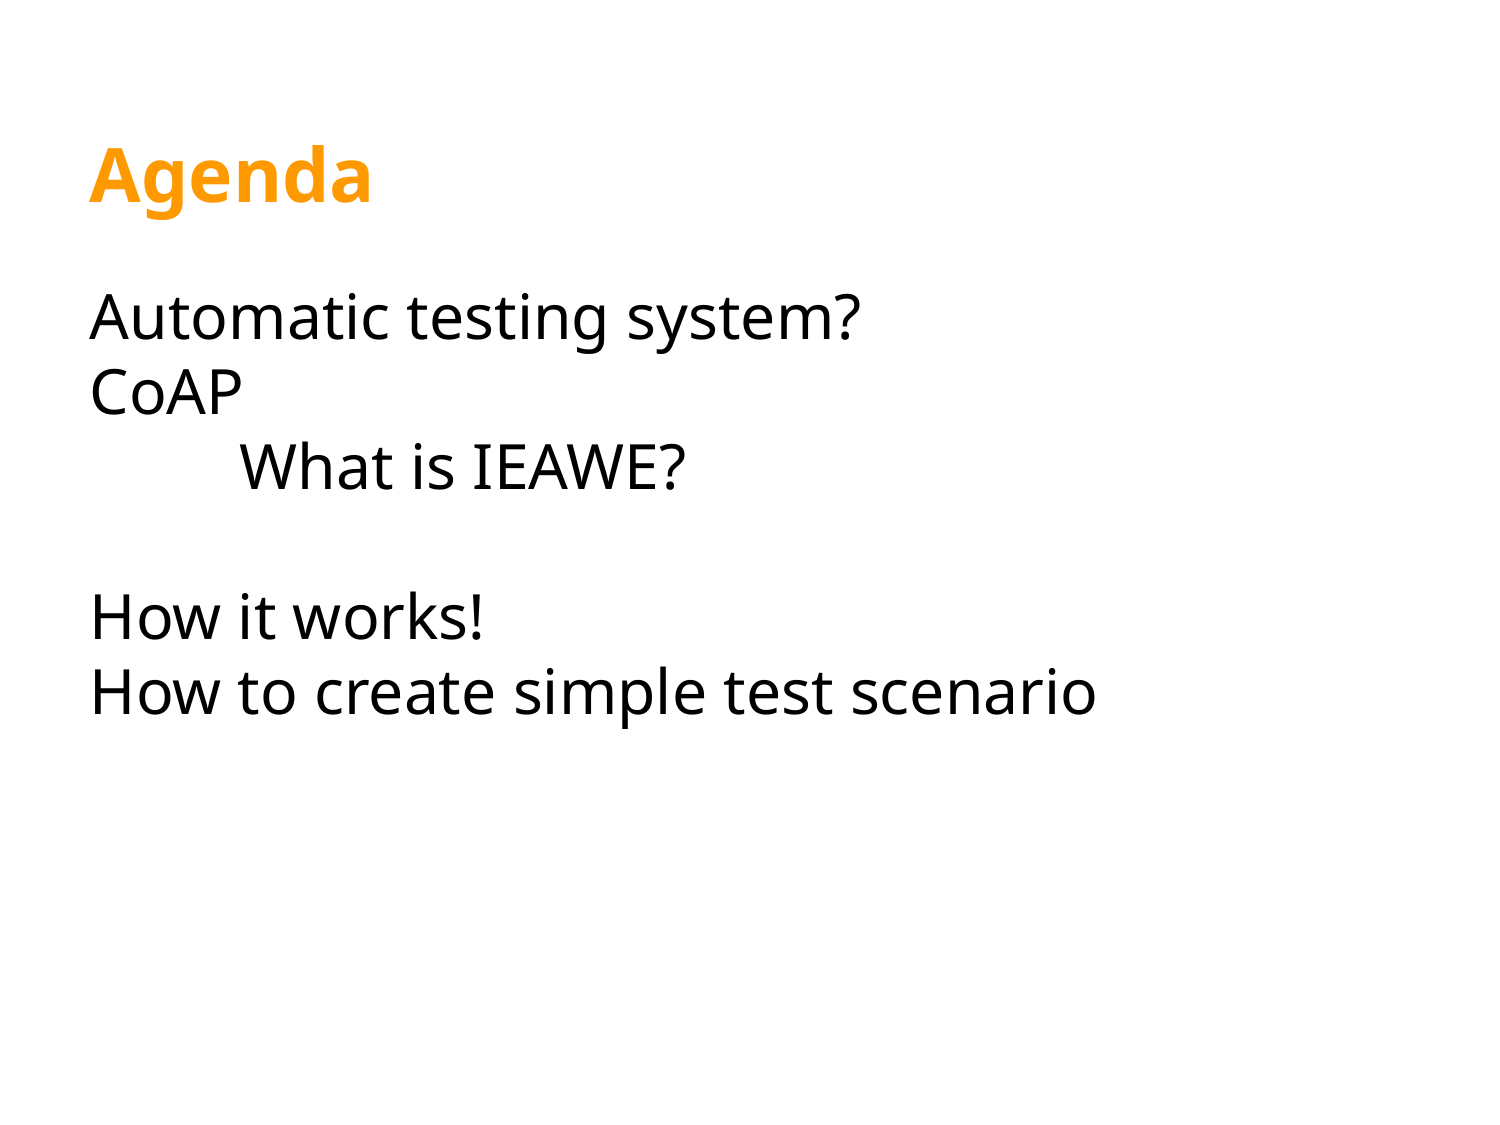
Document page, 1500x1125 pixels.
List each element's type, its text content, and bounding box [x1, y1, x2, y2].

text_box Agenda [74, 45, 1425, 233]
text_box Automatic testing system? CoAP What is IEAWE? How it works! How to create simple test scenario [74, 262, 1425, 1078]
